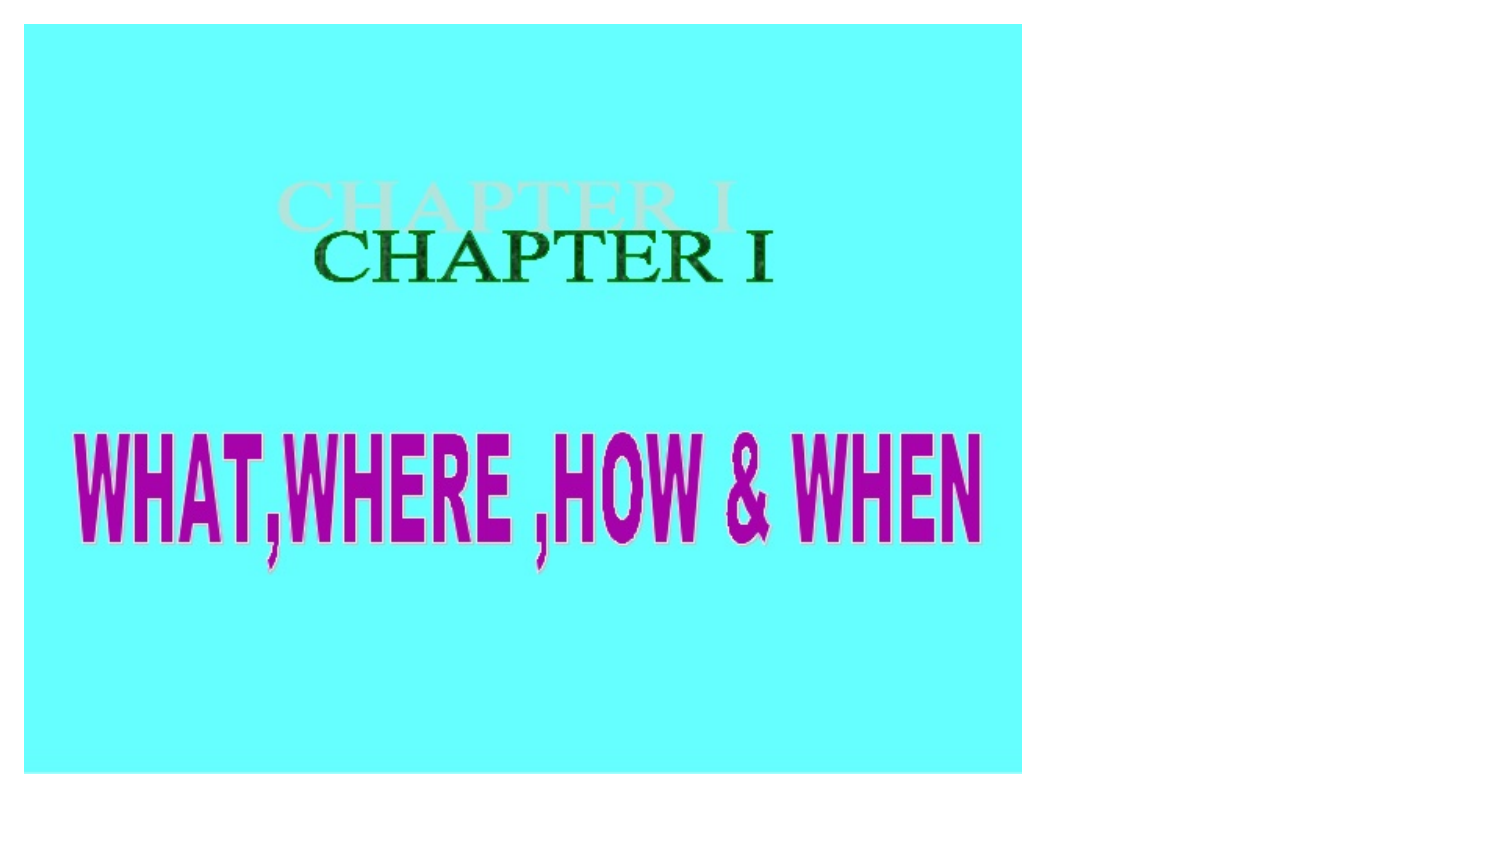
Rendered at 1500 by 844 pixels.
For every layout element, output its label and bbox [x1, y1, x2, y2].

picture [24, 24, 1022, 774]
